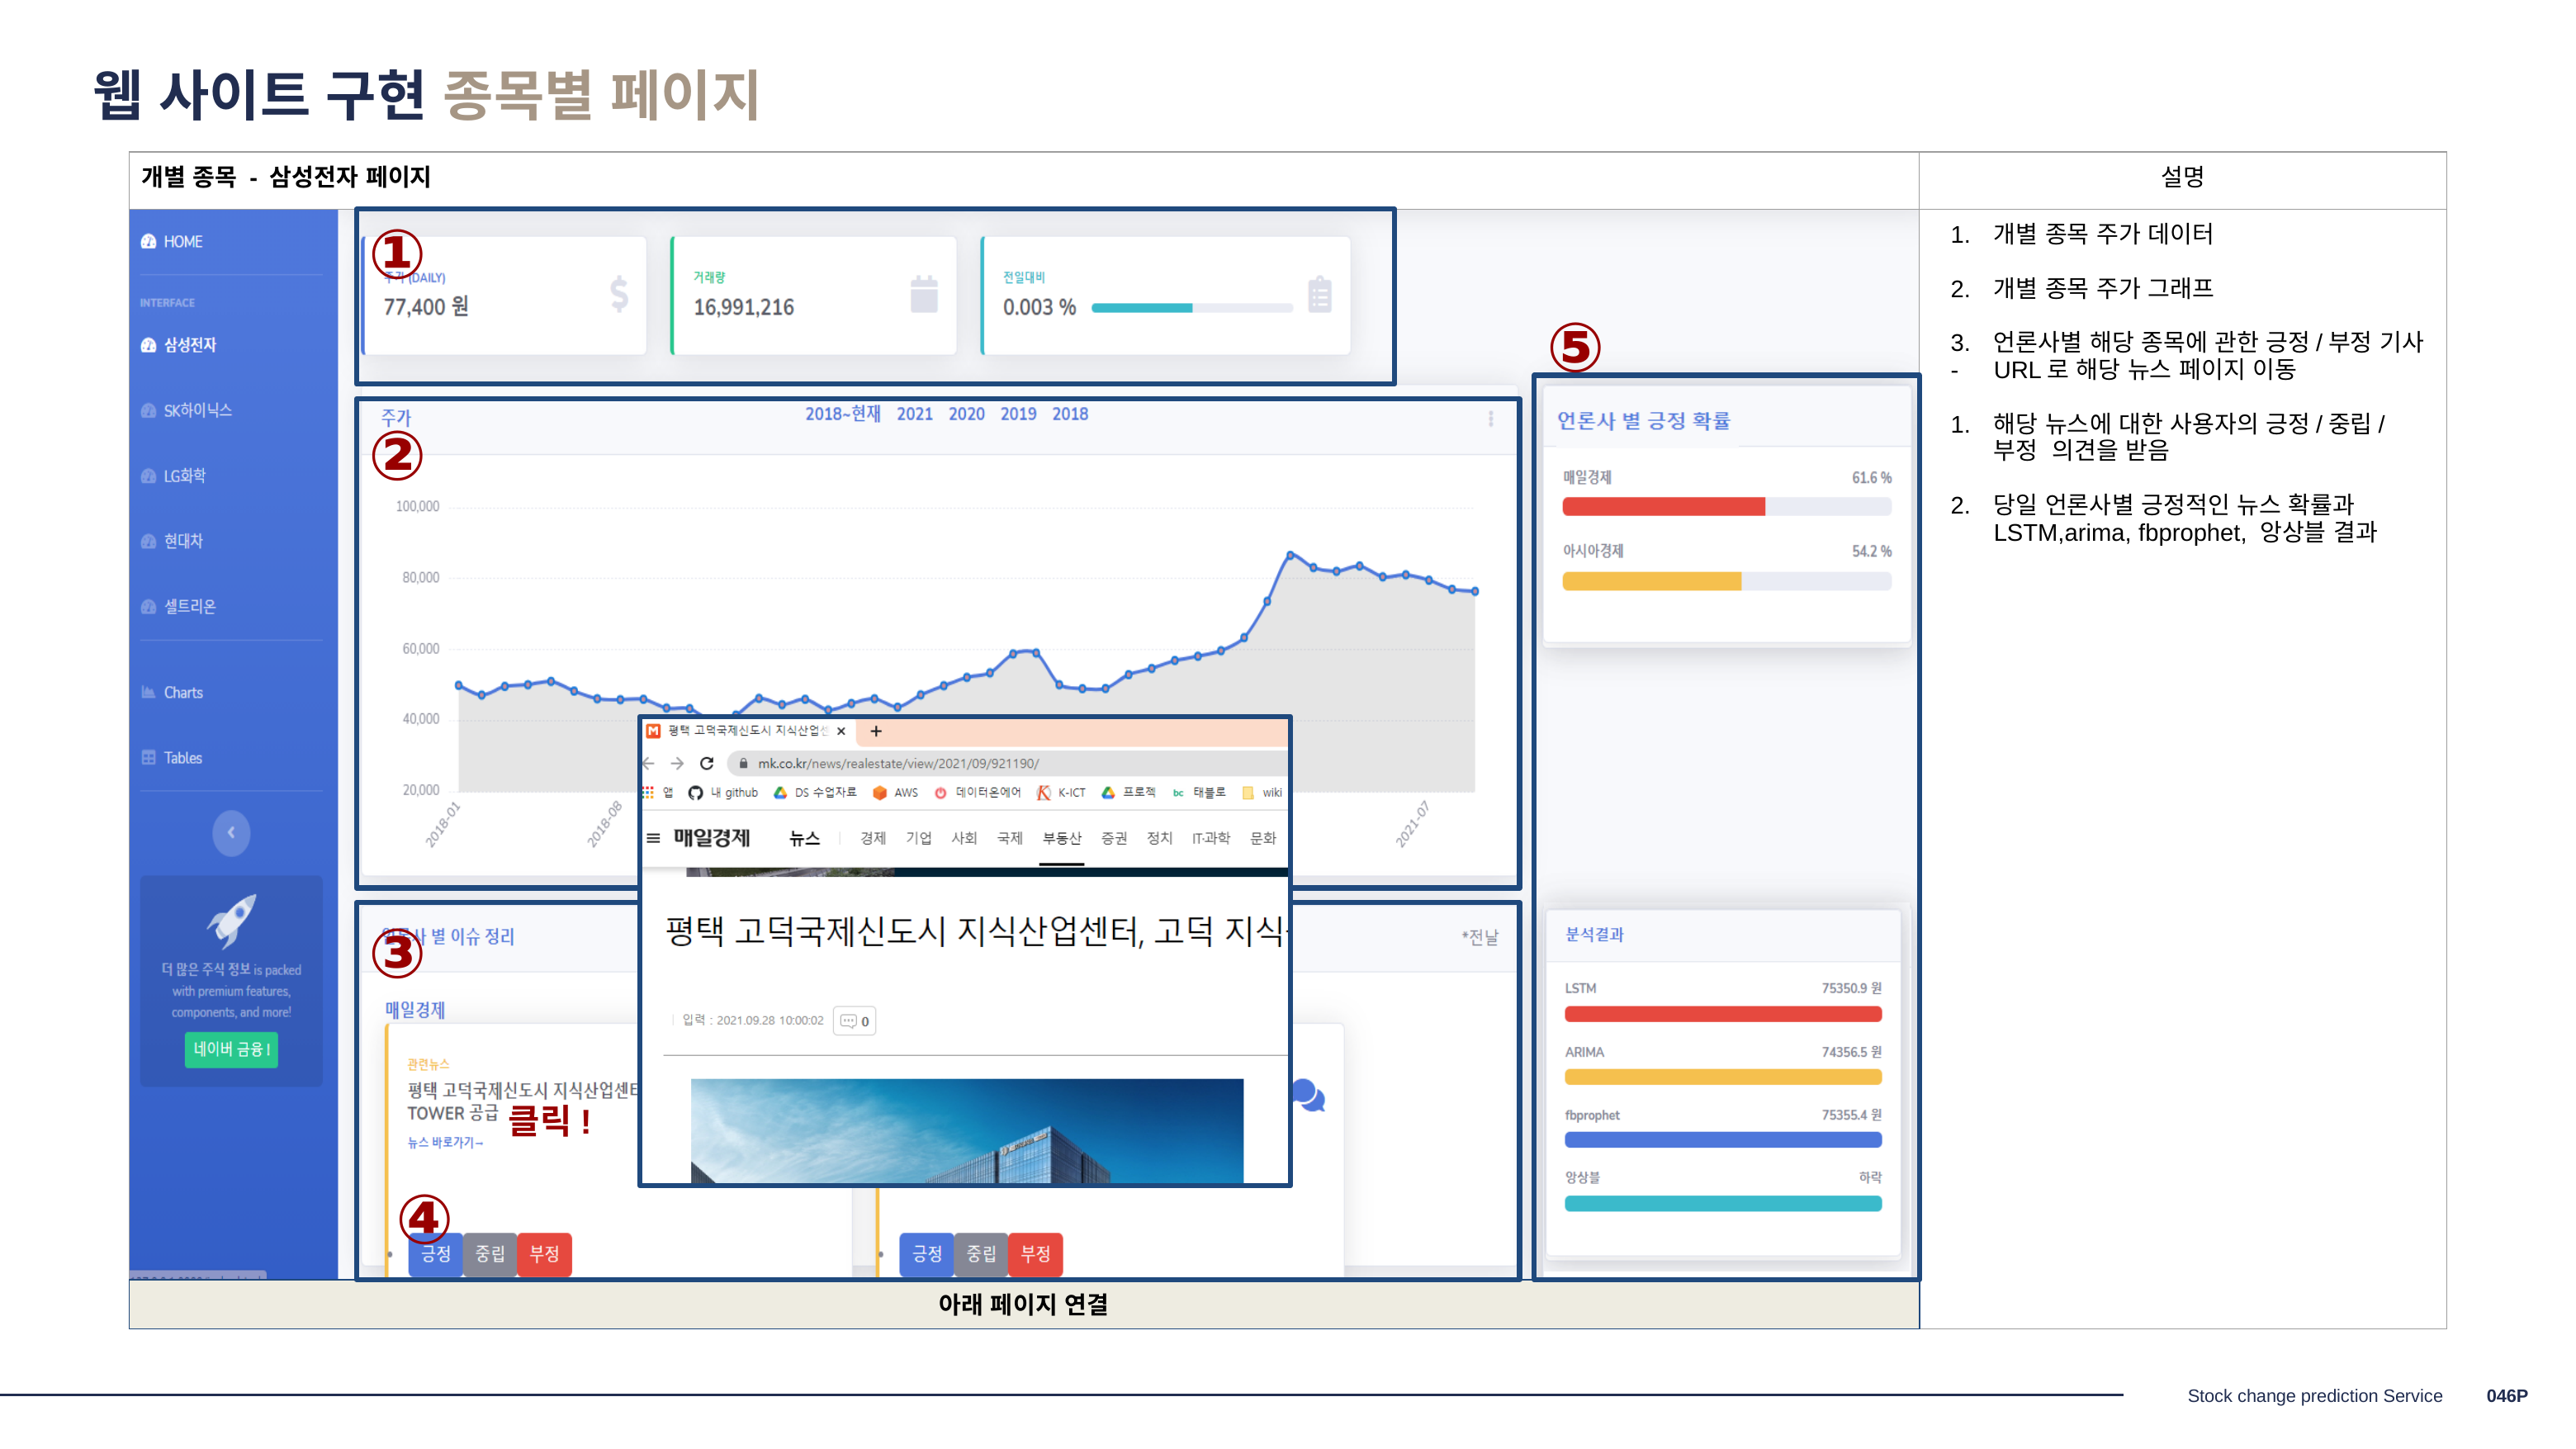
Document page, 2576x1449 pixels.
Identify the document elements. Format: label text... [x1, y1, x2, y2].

text_box Stock change prediction Service [2175, 1377, 2402, 1412]
slide_number 0‹#›P [2402, 1370, 2541, 1420]
table_header 설명 [1920, 153, 2446, 209]
picture [128, 209, 1920, 1281]
text_box ① [356, 197, 480, 207]
text_box 아래 페이지 연결 [129, 1286, 1920, 1329]
table_header 개별 종목 - 삼성전자 페이지 [130, 153, 1919, 208]
text_box 웹 사이트 구현 종목별 페이지 [80, 54, 968, 134]
table_cell 개별 종목 주가 데이터 개별 종목 주가 그래프 언론사별 해당 종목에 관한 긍정/부정 기사 URL로 해당 뉴스 페이지 이동 해당 뉴스에 대한 사용자의 긍정/중립/부정 의견을 받음 당일 언론사별 긍정적인 뉴스 확률과 LSTM,arima, fbprophet, 앙상블 결과 ①④⑤ [1920, 210, 2446, 1328]
